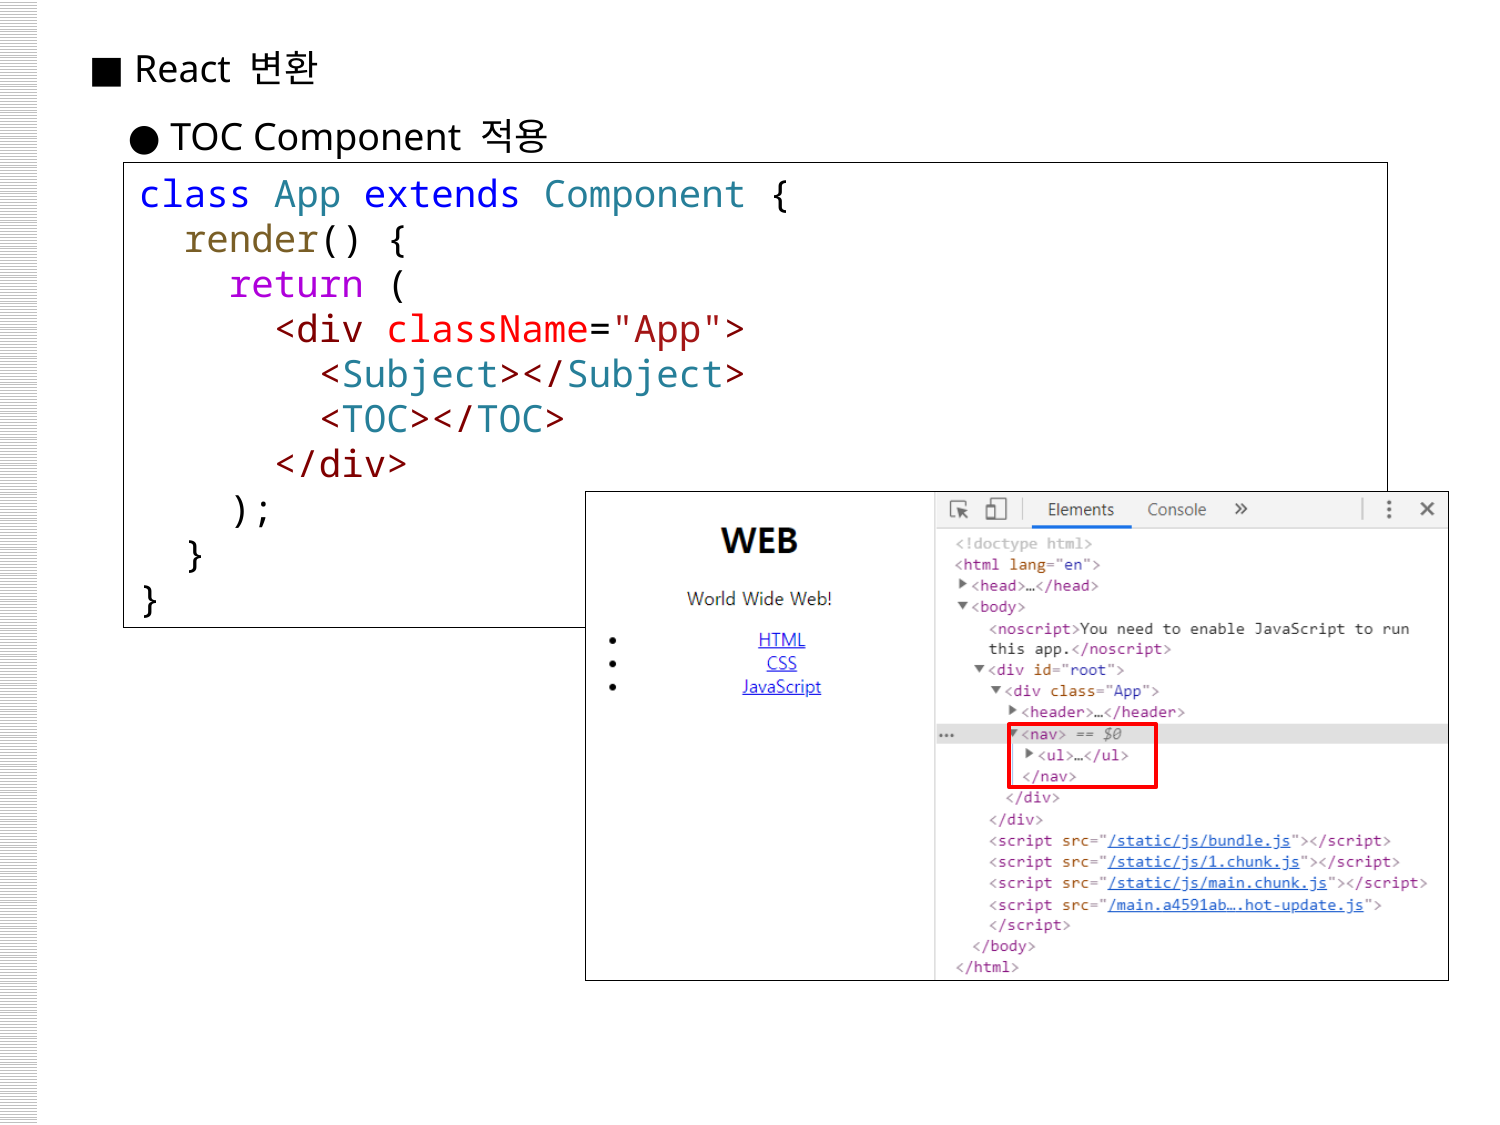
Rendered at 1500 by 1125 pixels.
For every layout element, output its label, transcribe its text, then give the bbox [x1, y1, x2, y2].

text_box class App extends Component { render() { return ( <div className="App"> <Subject></Subject> <TOC></TOC> </div> ); } } [123, 162, 1388, 628]
text_box ■ React 변환 ● TOC Component 적용 [74, 15, 565, 166]
picture [585, 491, 1449, 982]
